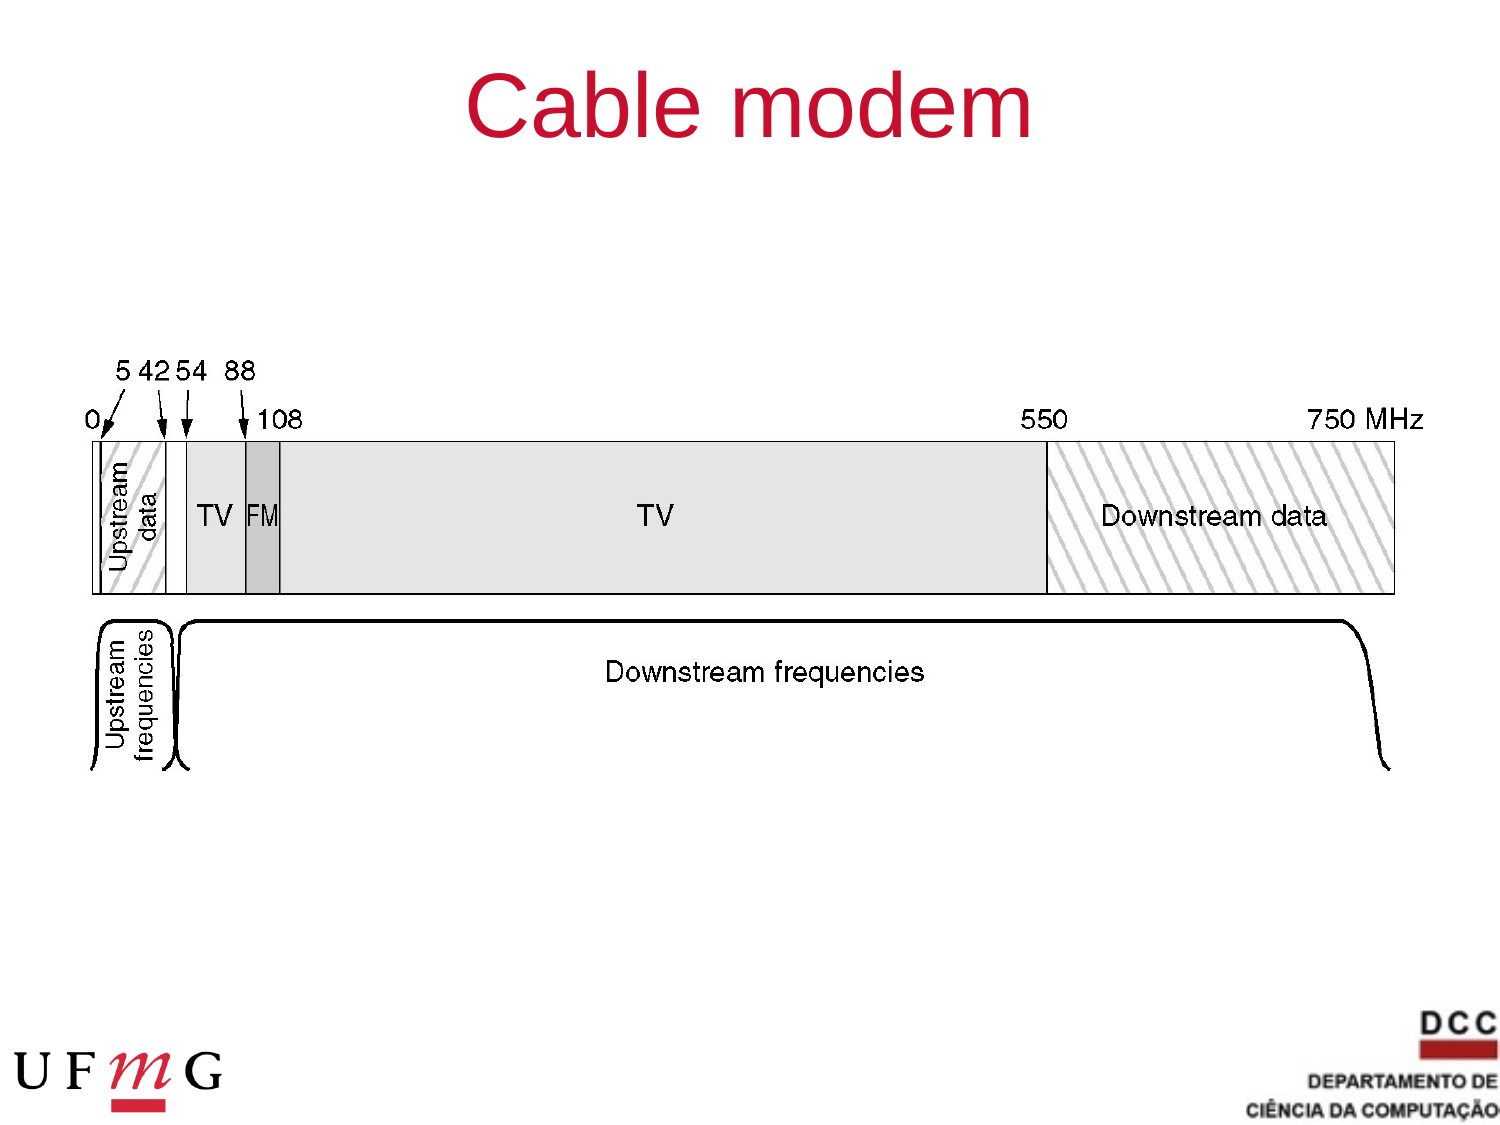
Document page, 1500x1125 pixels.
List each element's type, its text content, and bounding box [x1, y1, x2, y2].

picture [5, 1034, 231, 1123]
title Cable modem [75, 7, 1425, 195]
picture [1246, 1007, 1500, 1125]
picture [78, 353, 1428, 774]
